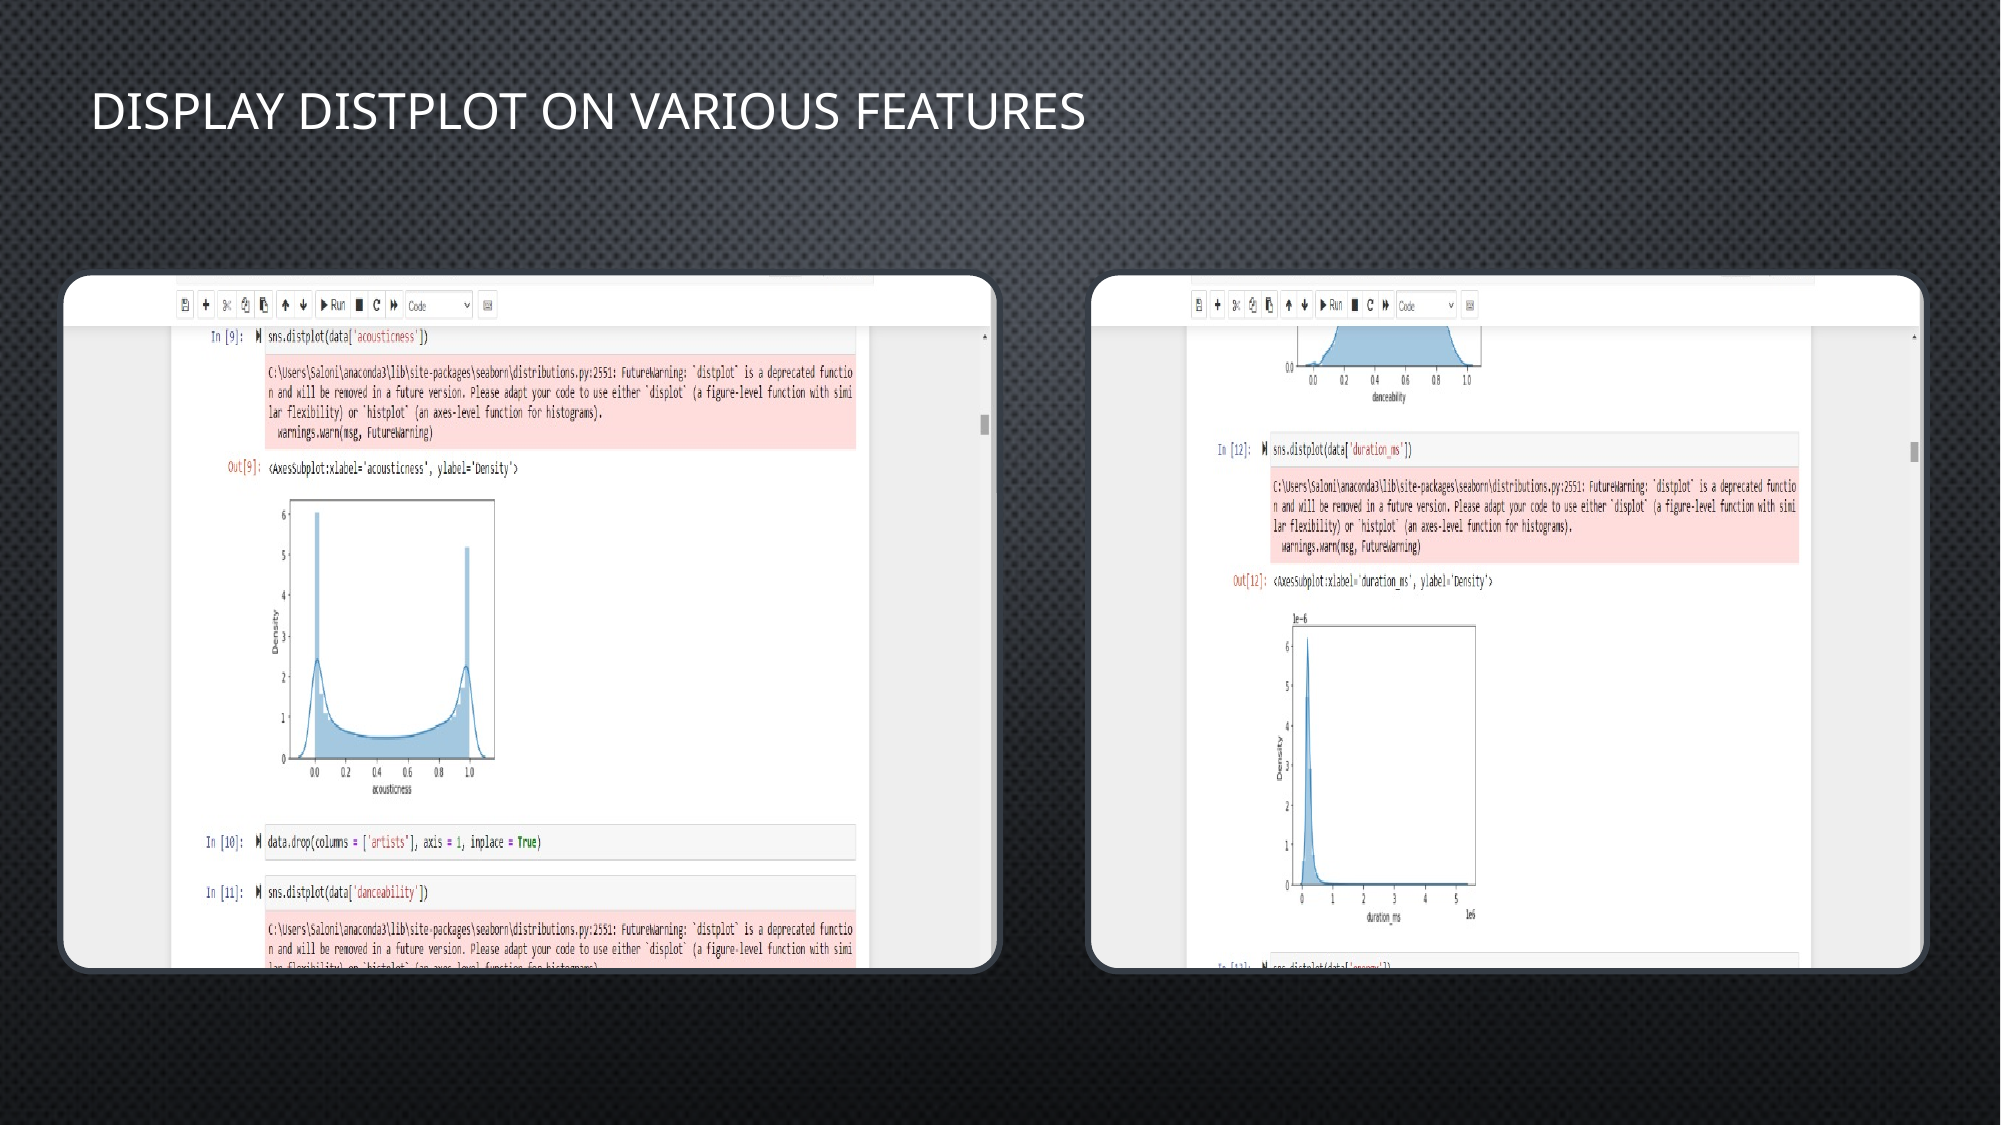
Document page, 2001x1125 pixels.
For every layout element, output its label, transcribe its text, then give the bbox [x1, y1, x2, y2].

title DISPLAY DISTPLOT ON VARIOUS FEATURES [75, 54, 1701, 147]
picture [1087, 272, 1928, 972]
picture [60, 272, 1001, 972]
